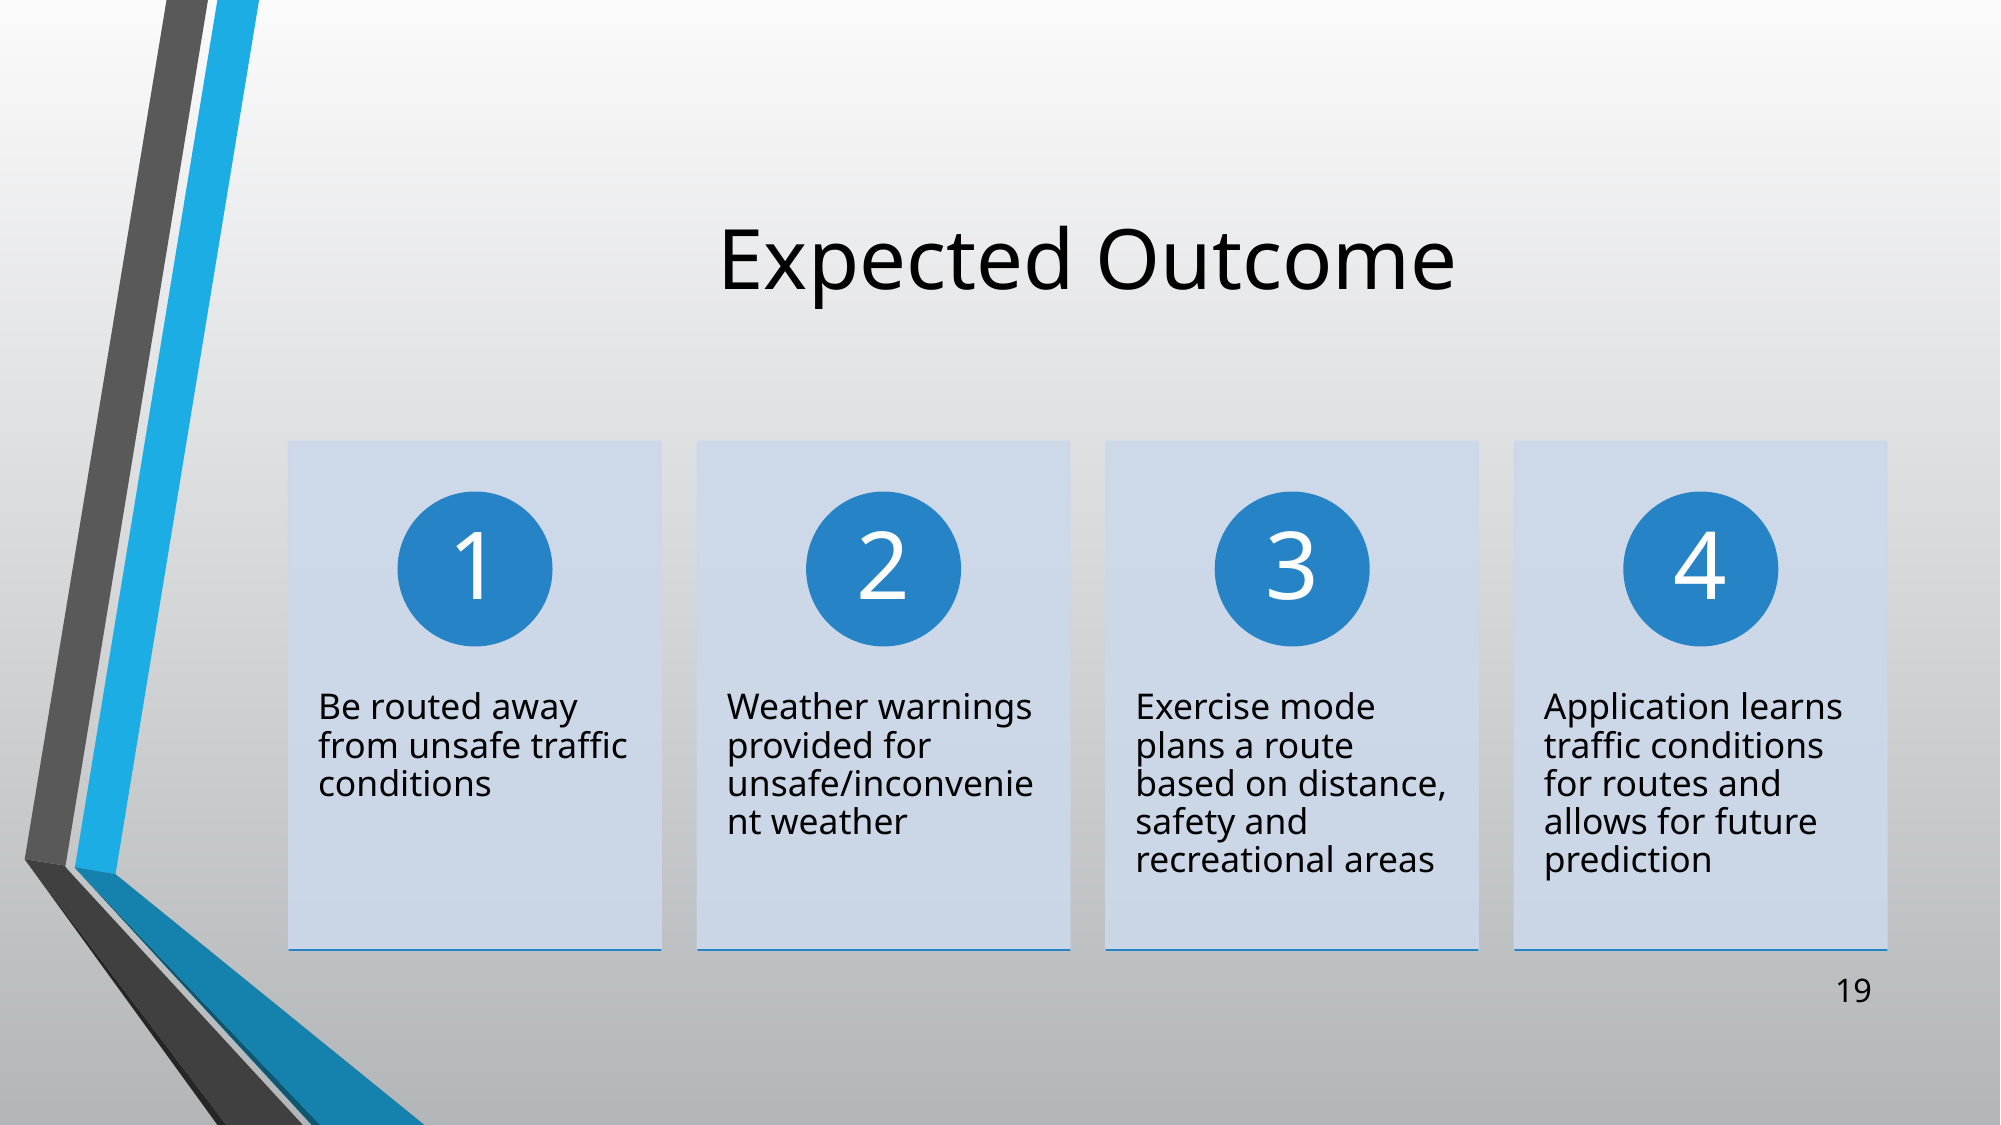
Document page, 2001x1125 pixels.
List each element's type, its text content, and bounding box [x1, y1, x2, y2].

slide_number 19 [1796, 962, 1887, 1023]
title Expected Outcome [288, 112, 1887, 400]
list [288, 441, 1888, 951]
